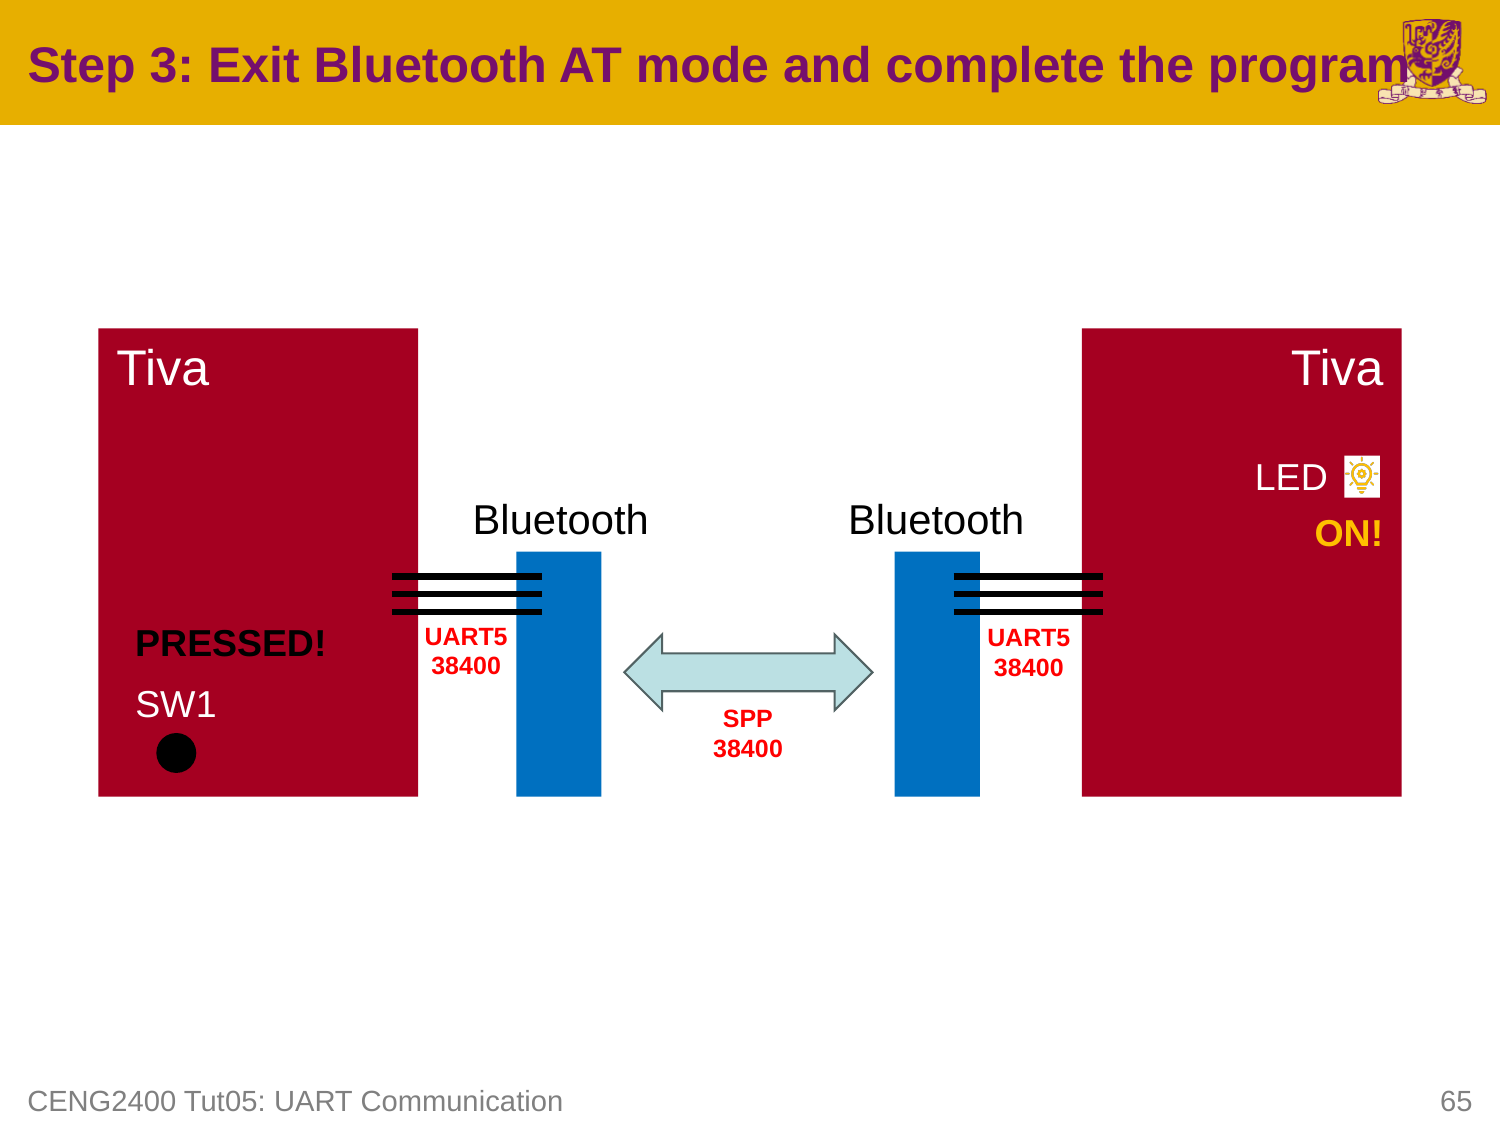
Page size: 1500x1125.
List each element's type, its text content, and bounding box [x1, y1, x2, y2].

text_box ON! [1299, 501, 1399, 562]
text_box Bluetooth [457, 485, 664, 550]
title Step 3: Exit Bluetooth AT mode and complete the program [12, 6, 1488, 119]
text_box UART5 38400 [409, 613, 523, 688]
text_box UART5 38400 [971, 613, 1086, 689]
text_box [622, 631, 874, 713]
text_box LED [1240, 445, 1343, 505]
text_box Tiva [1276, 328, 1399, 403]
text_box Tiva [101, 328, 224, 403]
text_box Bluetooth [833, 485, 1040, 550]
text_box [155, 733, 198, 775]
text_box SW1 [120, 672, 232, 733]
text_box [894, 551, 981, 798]
slide_number 65 [1412, 1074, 1488, 1125]
text_box [515, 551, 603, 798]
text_box [97, 327, 419, 798]
text_box [1081, 327, 1403, 798]
text_box SPP 38400 [698, 695, 798, 770]
text_box PRESSED! [120, 611, 342, 671]
picture [1342, 455, 1382, 496]
footer CENG2400 Tut05: UART Communication [12, 1074, 1412, 1125]
